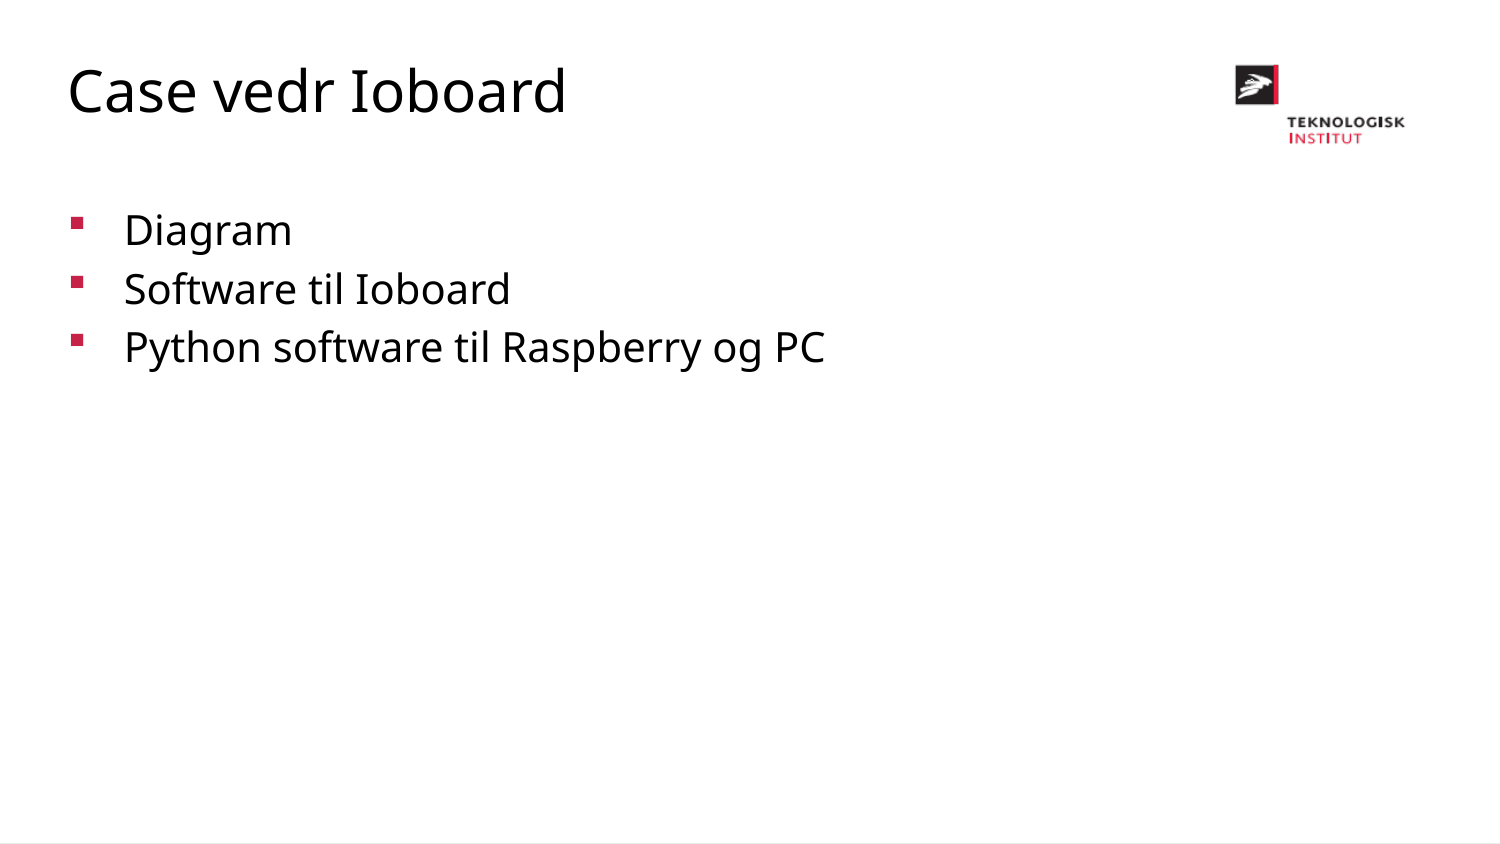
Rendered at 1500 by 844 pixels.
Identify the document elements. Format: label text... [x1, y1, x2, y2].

list Case vedr Ioboard [46, 33, 1204, 185]
list Diagram Software til Ioboard Python software til Raspberry og PC [46, 183, 1447, 418]
